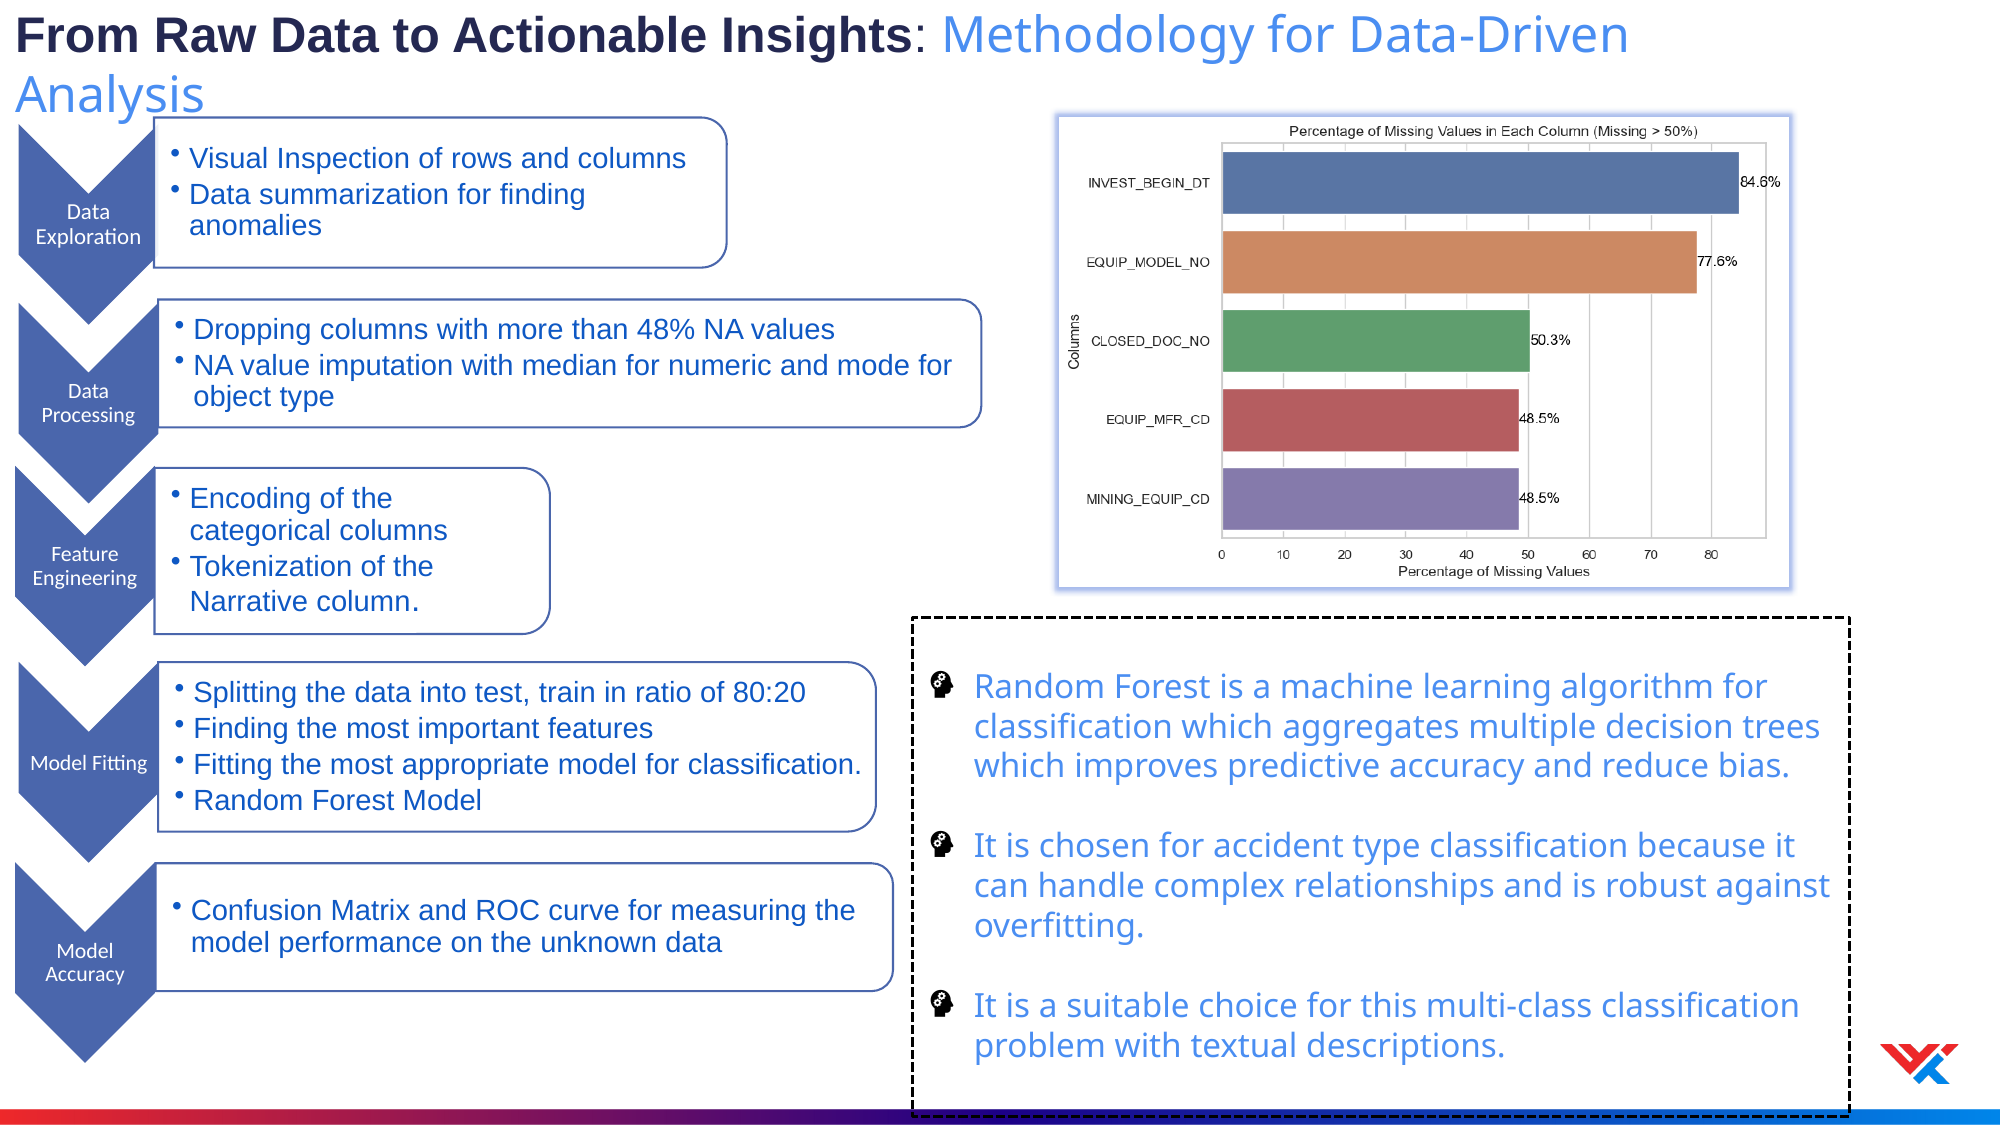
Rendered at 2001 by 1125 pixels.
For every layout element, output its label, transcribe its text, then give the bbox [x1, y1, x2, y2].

text_box Random Forest is a machine learning algorithm for classification which aggregates multiple decision trees which improves predictive accuracy and reduce bias. It is chosen for accident type classification because it can handle complex relationships and is robust against overfitting. It is a suitable choice for this multi-class classification problem with textual descriptions. [912, 617, 1850, 1117]
picture [1059, 117, 1789, 587]
title From Raw Data to Actionable Insights: Methodology for Data-Driven Analysis [0, 7, 1744, 114]
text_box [0, 114, 1425, 1080]
picture [0, 1109, 2000, 1125]
